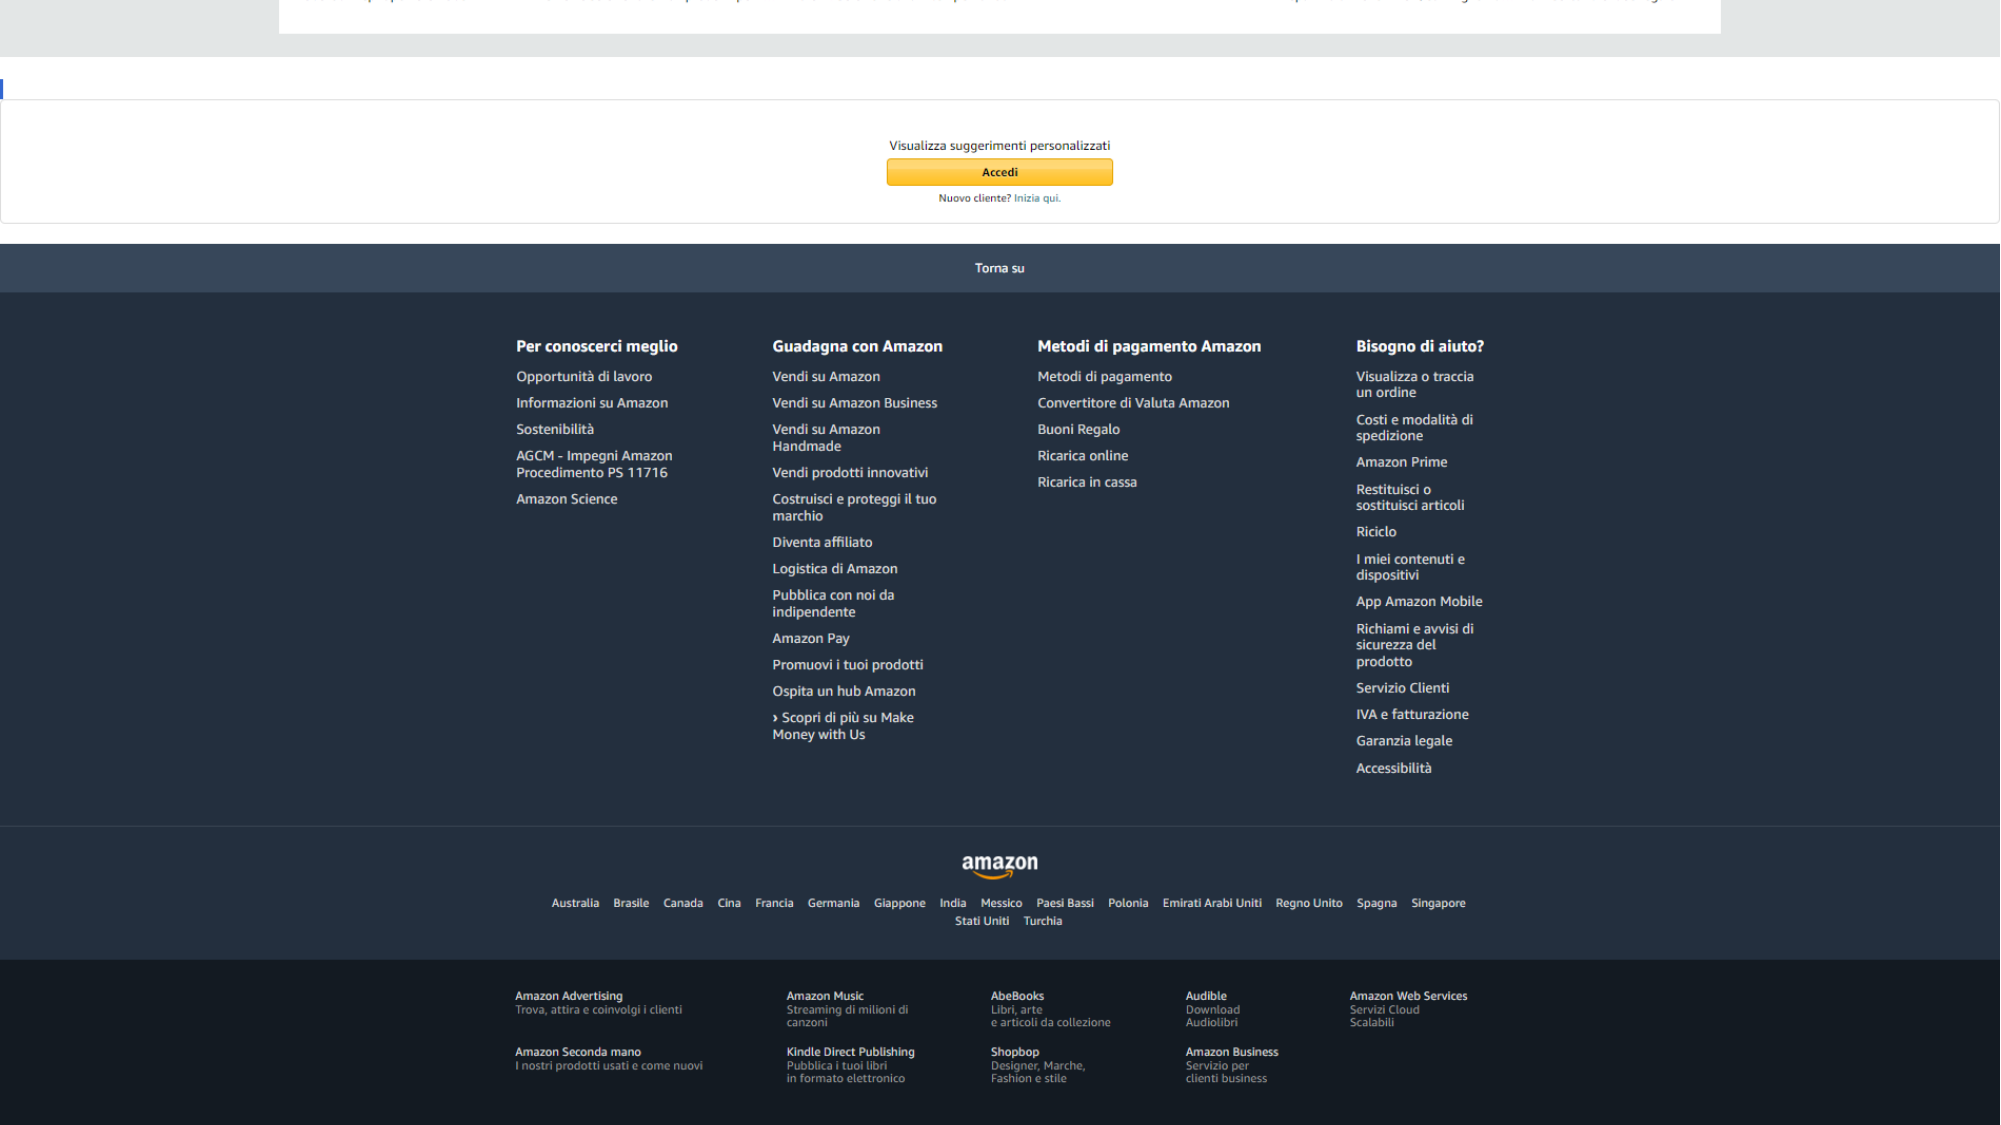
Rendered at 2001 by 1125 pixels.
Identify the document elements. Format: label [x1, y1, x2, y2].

list [0, 0, 2000, 1125]
